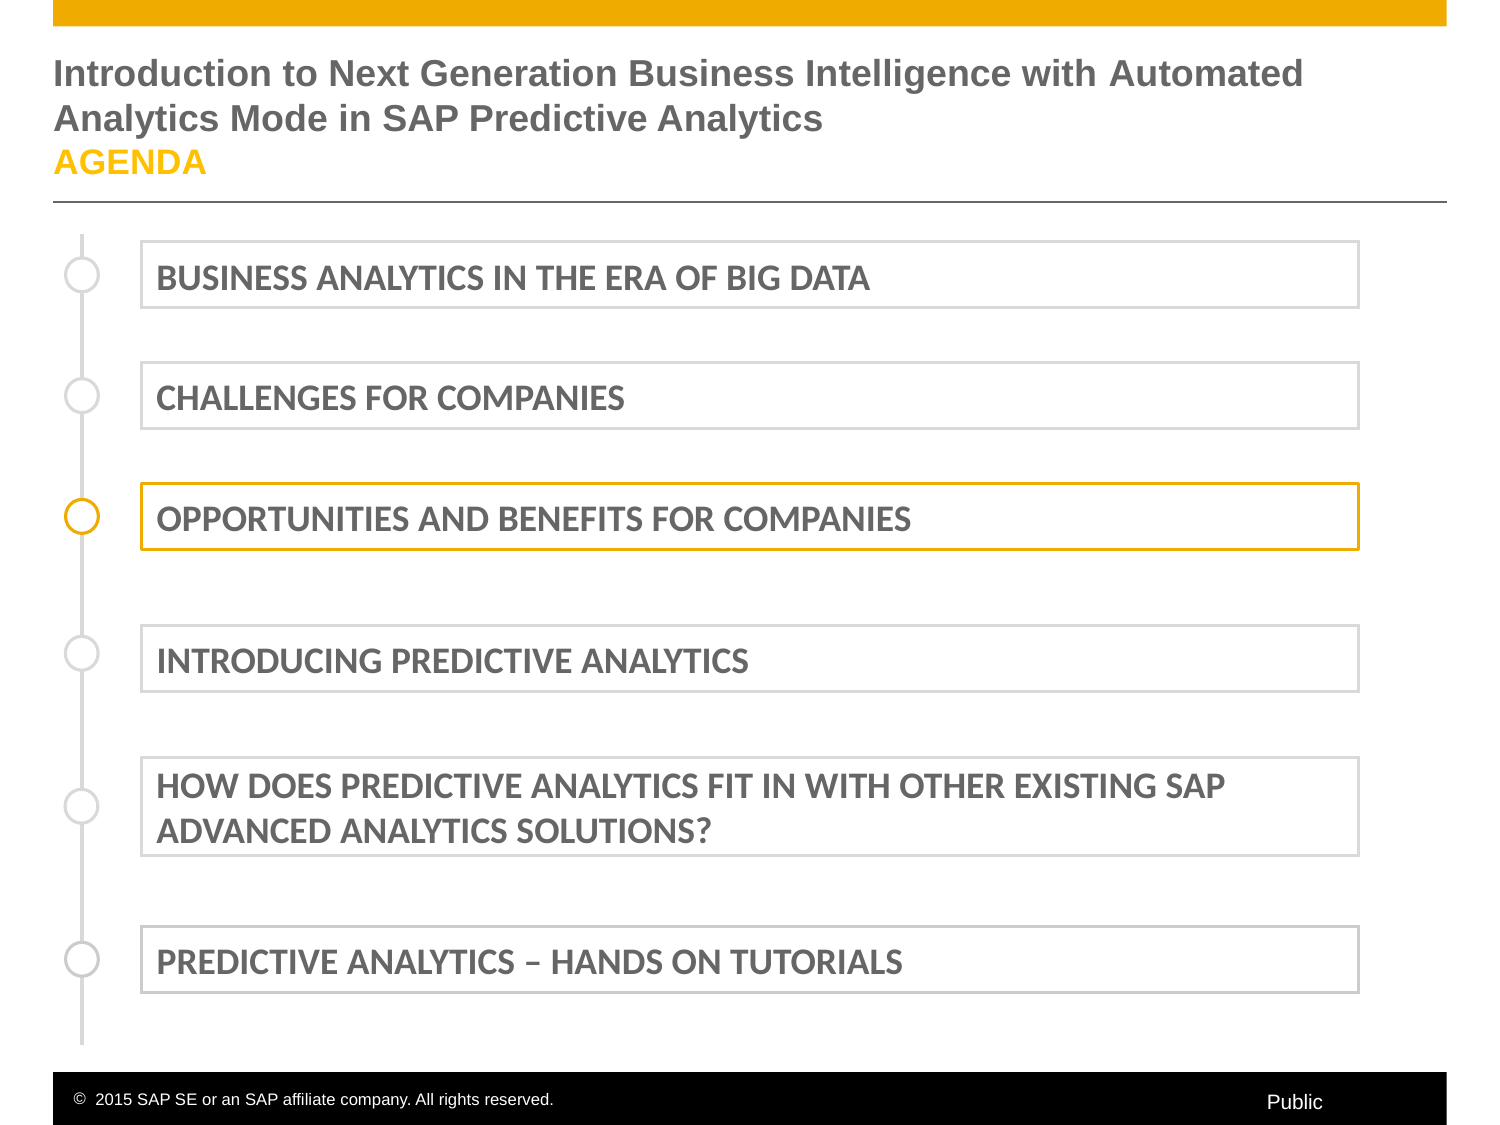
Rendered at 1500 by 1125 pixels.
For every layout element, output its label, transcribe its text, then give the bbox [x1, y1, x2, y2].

text_box [88, 499, 100, 534]
text_box [88, 943, 99, 975]
text_box Opportunities and benefits for companies [140, 482, 1360, 551]
text_box [63, 499, 76, 534]
text_box [65, 259, 76, 291]
text_box [88, 790, 98, 822]
text_box [65, 790, 76, 823]
text_box Challenges for companies [141, 362, 1359, 429]
title Introduction to Next Generation Business Intelligence with Automated Analytics Mode in SAP Predictive Analytics Agenda [53, 53, 1396, 178]
text_box Business Analytics in the Era of Big Data [141, 241, 1359, 308]
text_box How does Predictive Analytics fit in with other existing SAP Advanced Analytics Solutions? [141, 757, 1359, 856]
text_box [65, 379, 76, 412]
text_box [88, 637, 99, 669]
text_box [65, 637, 76, 670]
text_box [65, 943, 76, 975]
text_box [88, 259, 99, 291]
text_box [88, 379, 99, 412]
text_box Predictive Analytics – Hands On Tutorials [141, 926, 1359, 993]
text_box Introducing Predictive Analytics [141, 625, 1359, 692]
